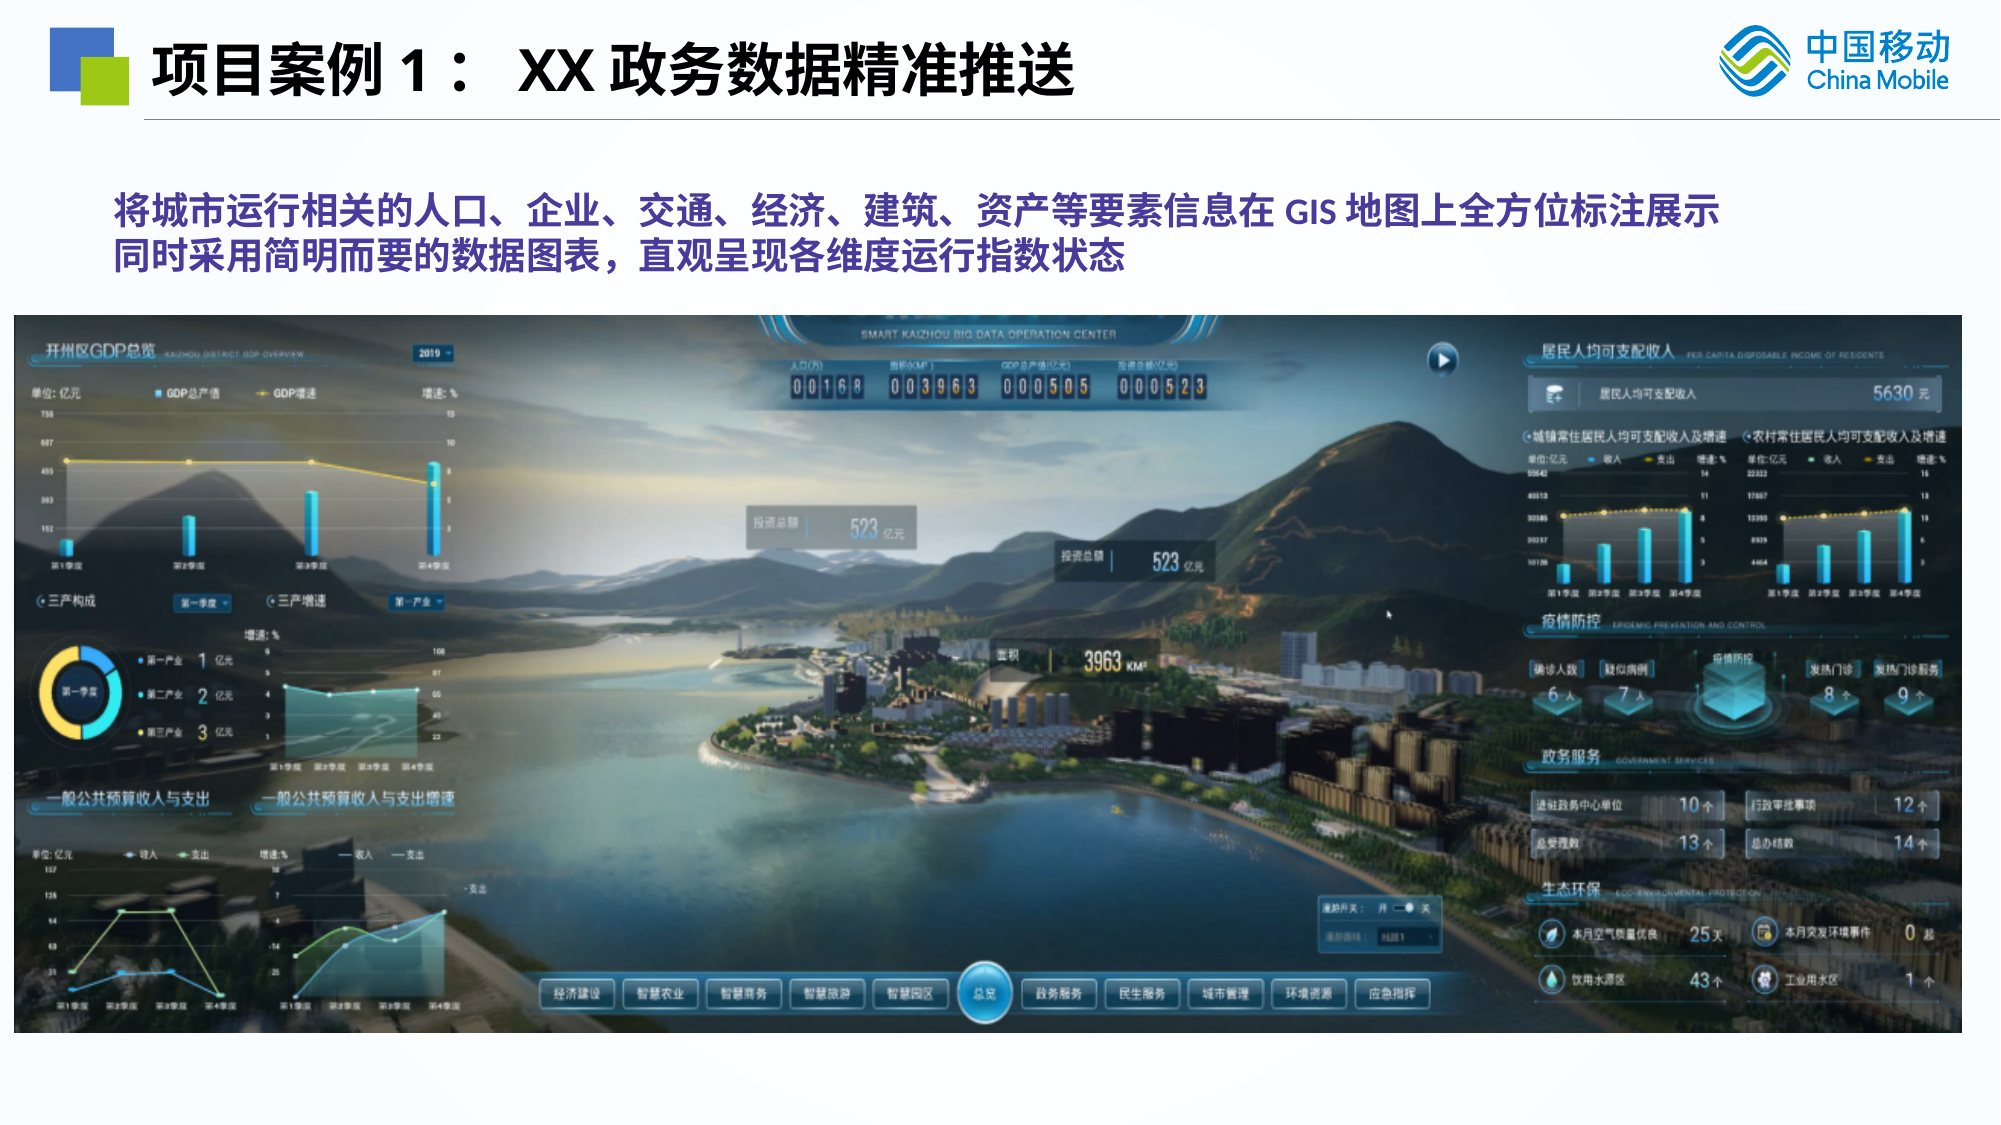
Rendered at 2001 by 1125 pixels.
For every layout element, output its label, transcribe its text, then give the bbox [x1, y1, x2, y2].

text_box 将城市运行相关的人口、企业、交通、经济、建筑、资产等要素信息在GIS地图上全方位标注展示 同时采用简明而要的数据图表，直观呈现各维度运行指数状态 [98, 179, 1878, 284]
title 项目案例1：XX政务数据精准推送 [136, 19, 1704, 126]
picture [14, 315, 1962, 1033]
